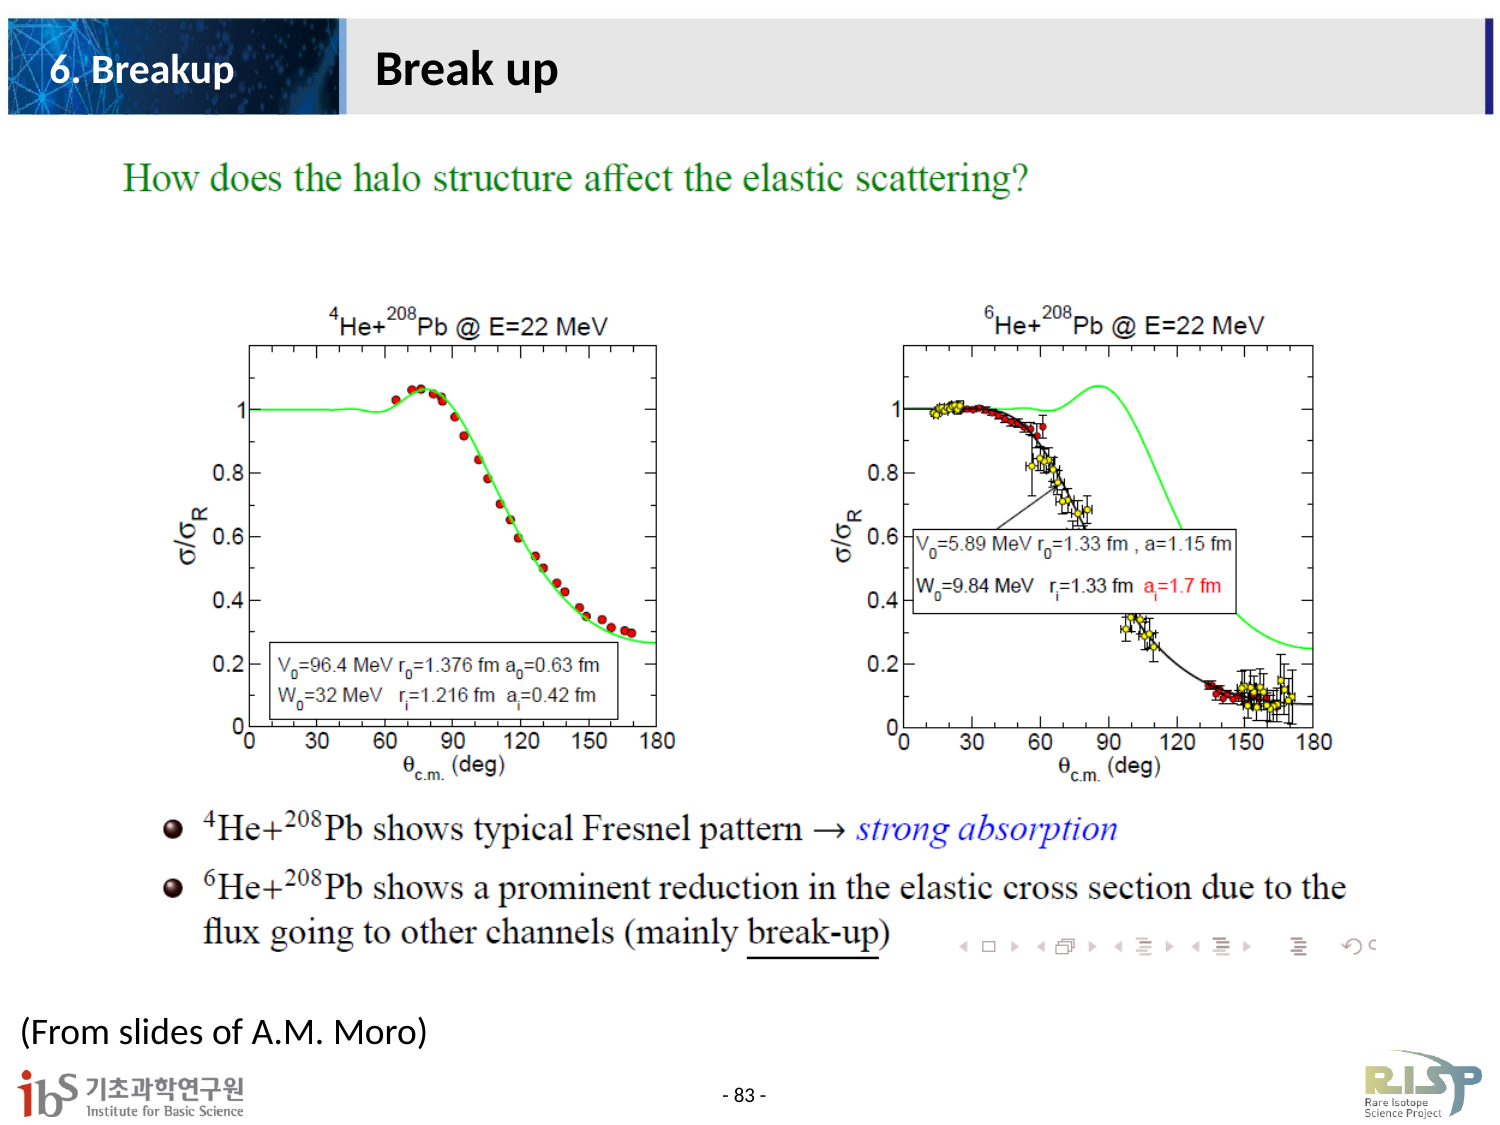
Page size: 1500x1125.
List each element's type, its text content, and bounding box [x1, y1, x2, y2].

picture [17, 1070, 243, 1117]
text_box (From slides of A.M. Moro) [4, 999, 444, 1060]
picture [88, 142, 1376, 964]
picture [1364, 1049, 1482, 1119]
picture [2, 10, 1500, 130]
